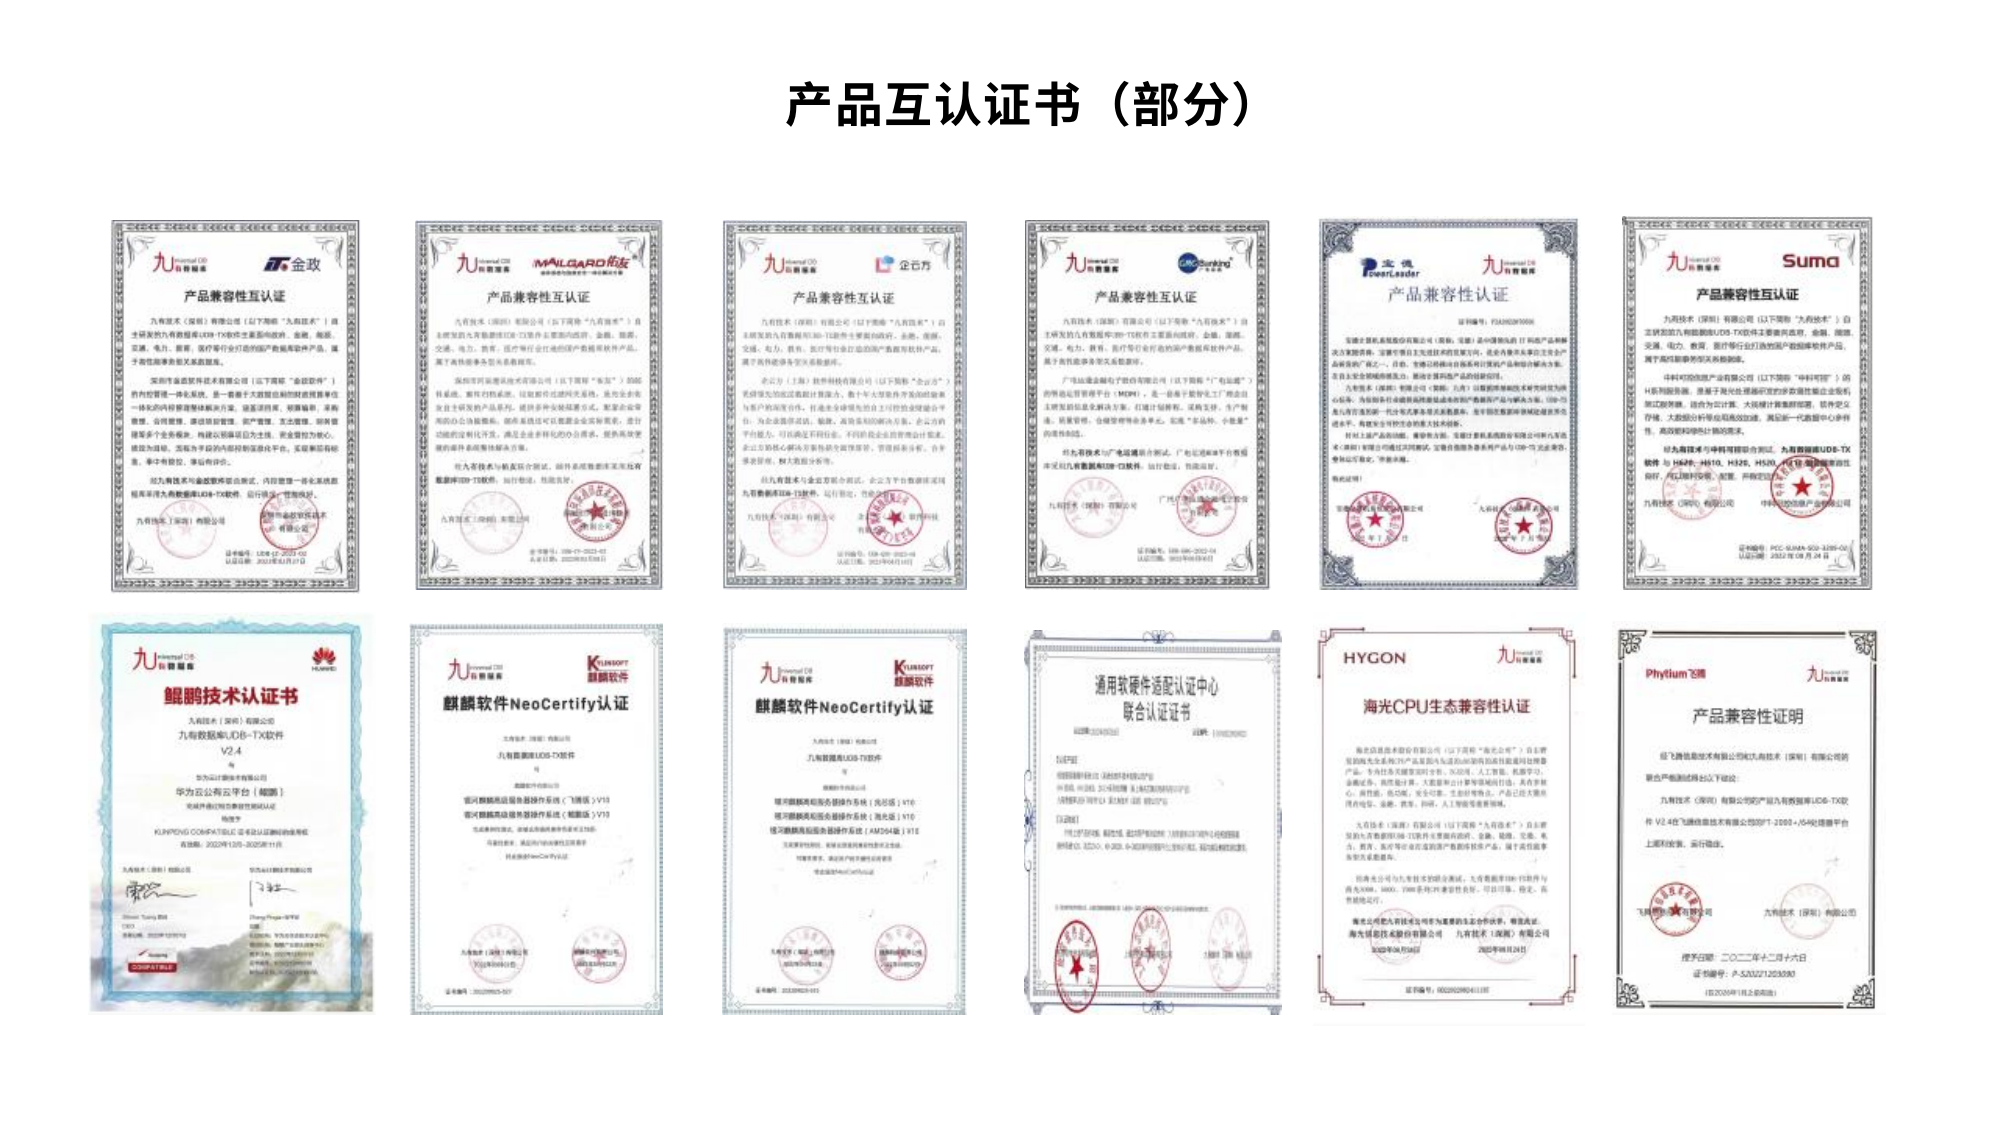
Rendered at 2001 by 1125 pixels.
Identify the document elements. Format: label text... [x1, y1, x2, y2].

picture [1318, 216, 1581, 590]
picture [722, 220, 967, 590]
text_box 产品互认证书（部分） [502, 64, 1502, 135]
picture [88, 612, 376, 1015]
picture [110, 220, 361, 594]
picture [1612, 621, 1886, 1015]
picture [409, 623, 663, 1015]
picture [1622, 216, 1874, 590]
picture [1025, 220, 1271, 590]
picture [1024, 630, 1282, 1015]
picture [1313, 612, 1585, 1026]
picture [415, 220, 664, 590]
picture [722, 623, 967, 1015]
